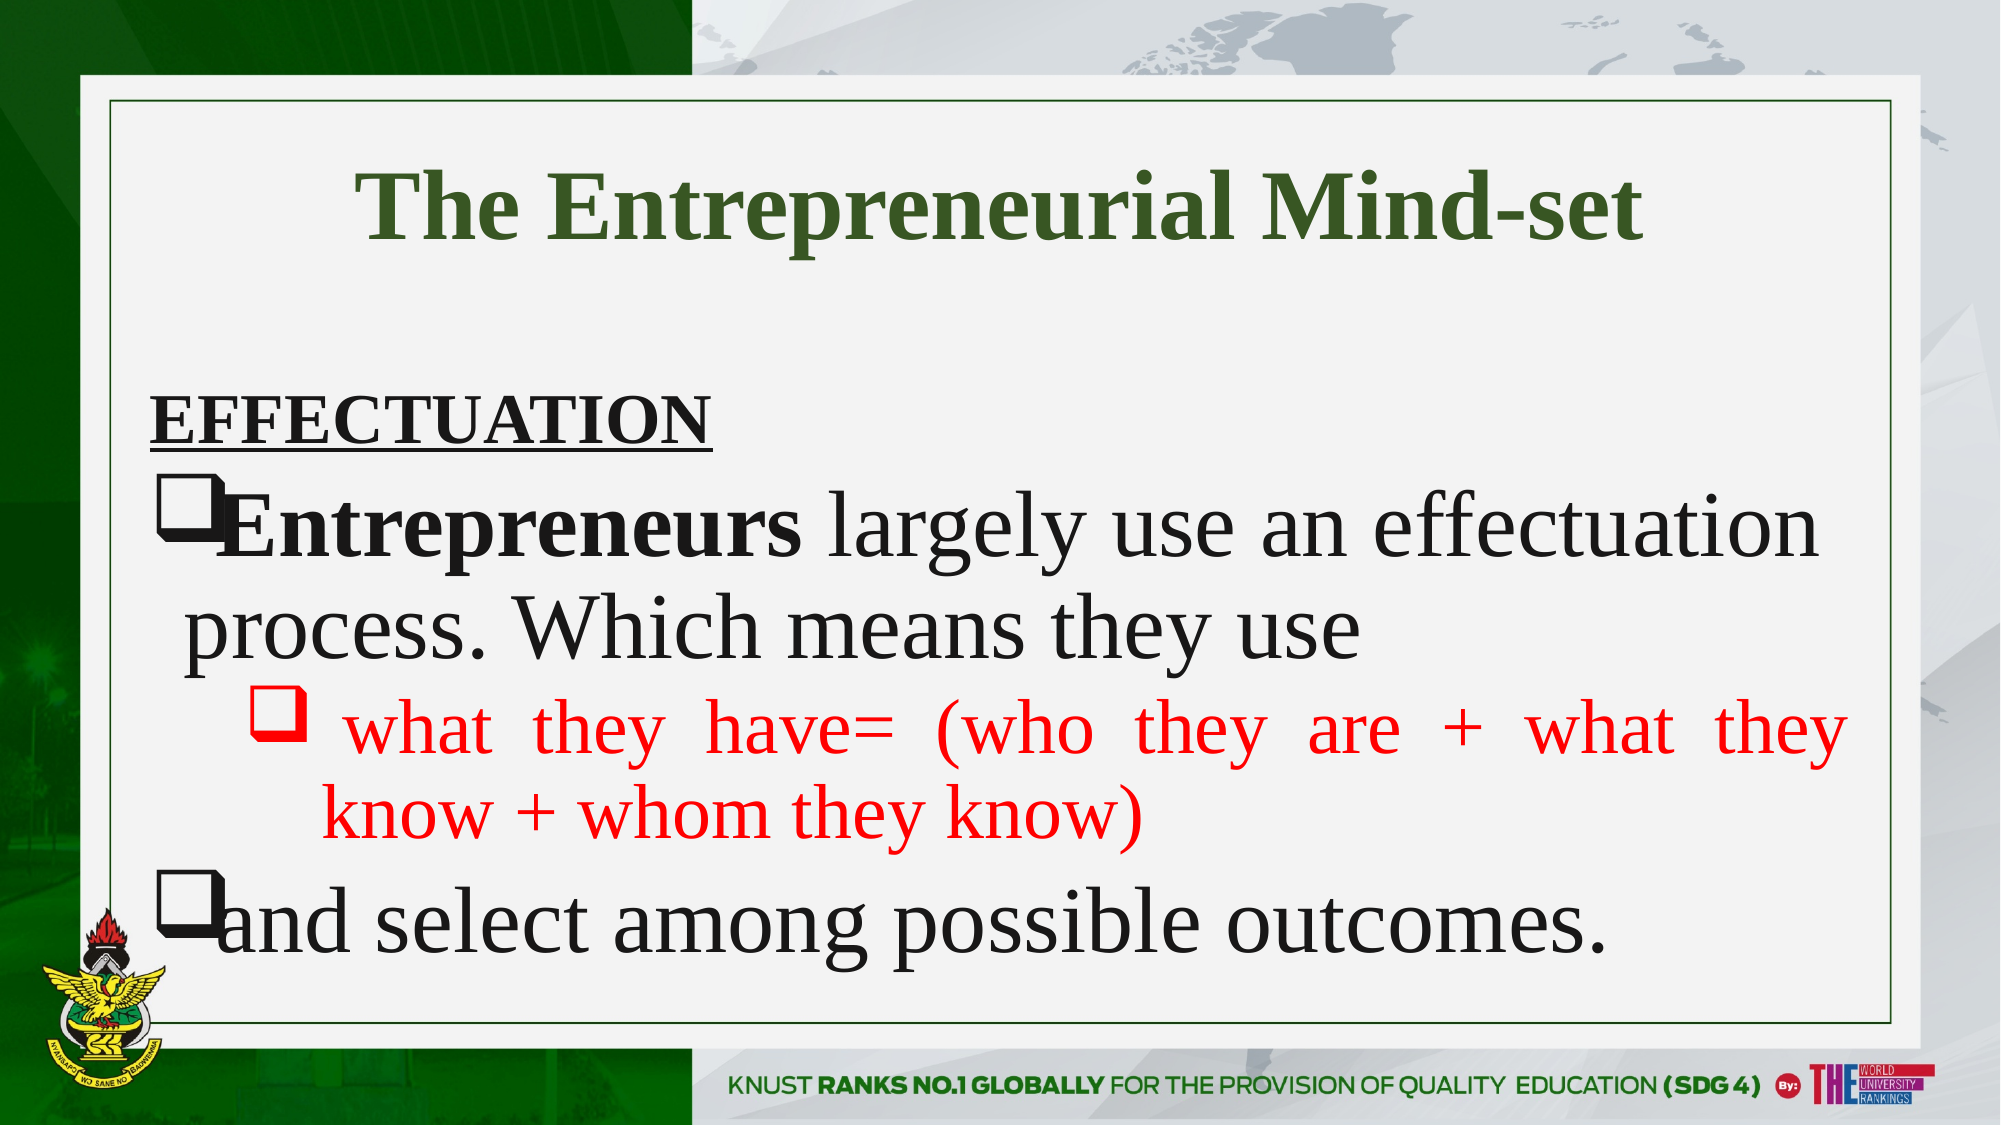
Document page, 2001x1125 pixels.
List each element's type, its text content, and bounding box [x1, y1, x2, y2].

picture [0, 0, 2001, 1125]
list EFFECTUATION Entrepreneurs largely use an effectuation process. Which means they use what they have= (who they are + what they know + whom they know) and select among possible outcomes. [134, 295, 1866, 1062]
title The Entrepreneurial Mind-set [324, 148, 1675, 267]
